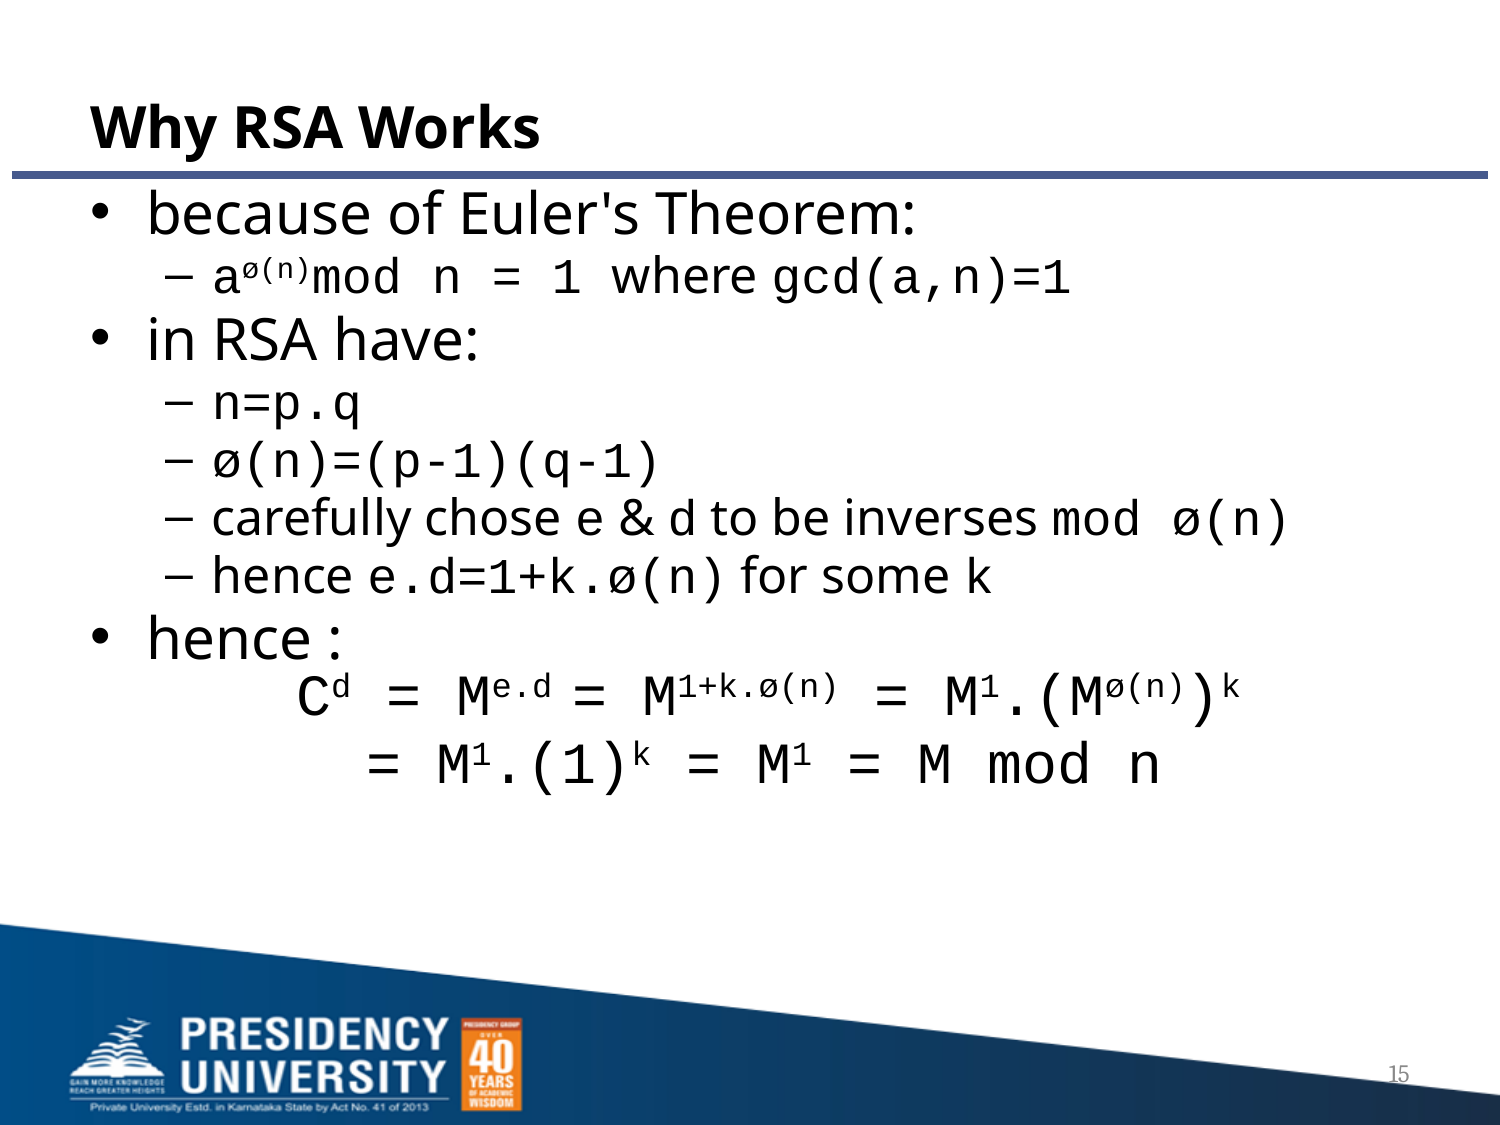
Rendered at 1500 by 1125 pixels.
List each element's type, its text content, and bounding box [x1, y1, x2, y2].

slide_number 15 [1074, 1042, 1425, 1103]
title Why RSA Works [75, 50, 1425, 168]
picture [0, 921, 1500, 1125]
list because of Euler's Theorem: aø(n)mod n = 1 where gcd(a,n)=1 in RSA have: n=p.q ø(n)=(p-1)(q-1) carefully chose e & d to be inverses mod ø(n) hence e.d=1+k.ø(n) for some k hence : Cd = Me.d = M1+k.ø(n) = M1.(Mø(n))k = M1.(1)k = M1 = M mod n [75, 182, 1425, 950]
